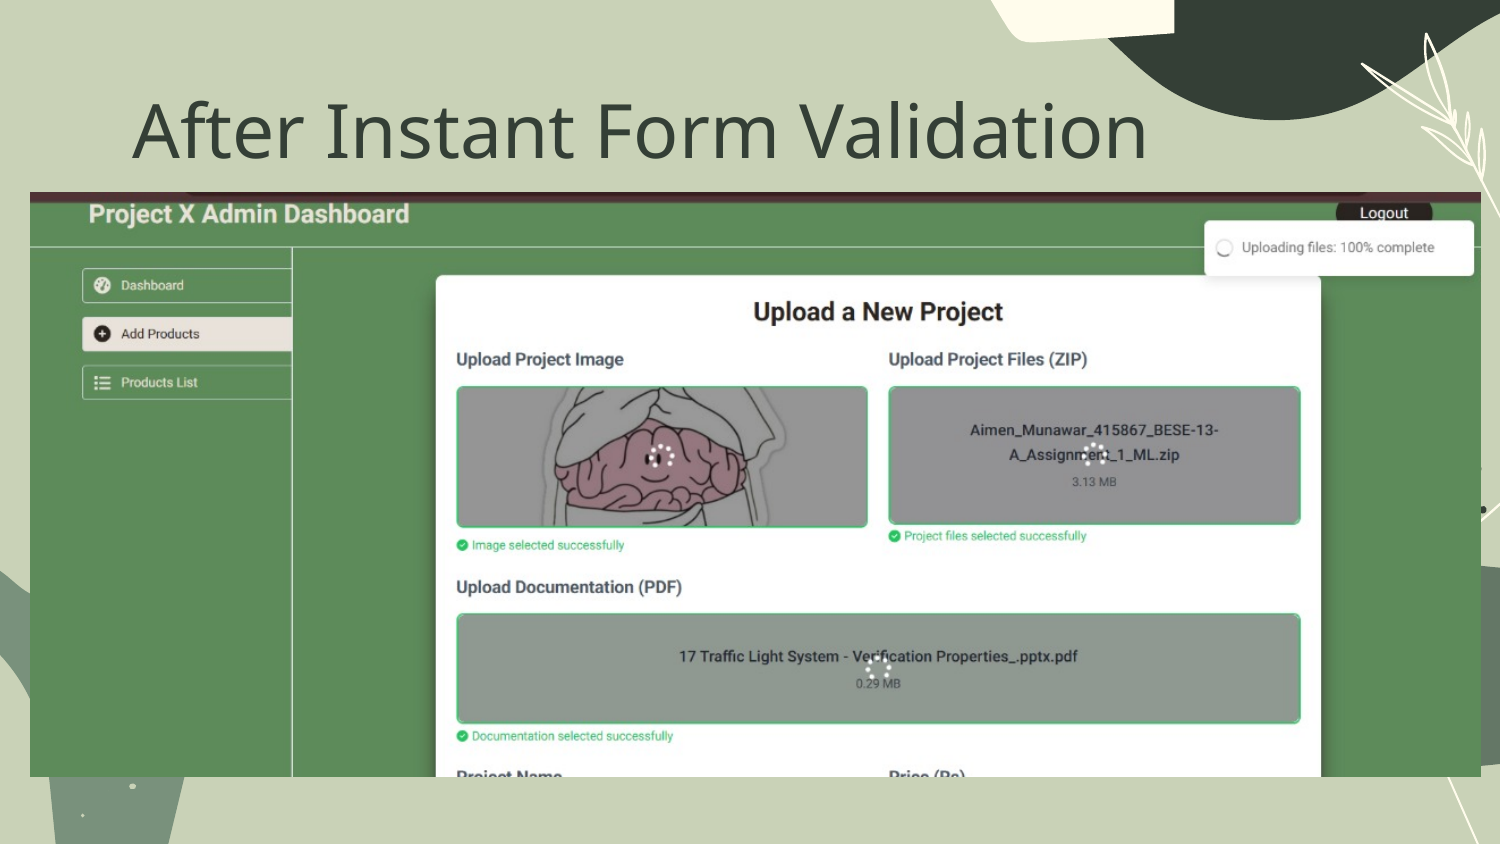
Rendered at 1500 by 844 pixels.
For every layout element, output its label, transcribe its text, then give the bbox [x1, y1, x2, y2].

picture [30, 192, 1481, 777]
title After Instant Form Validation [116, 68, 1383, 164]
